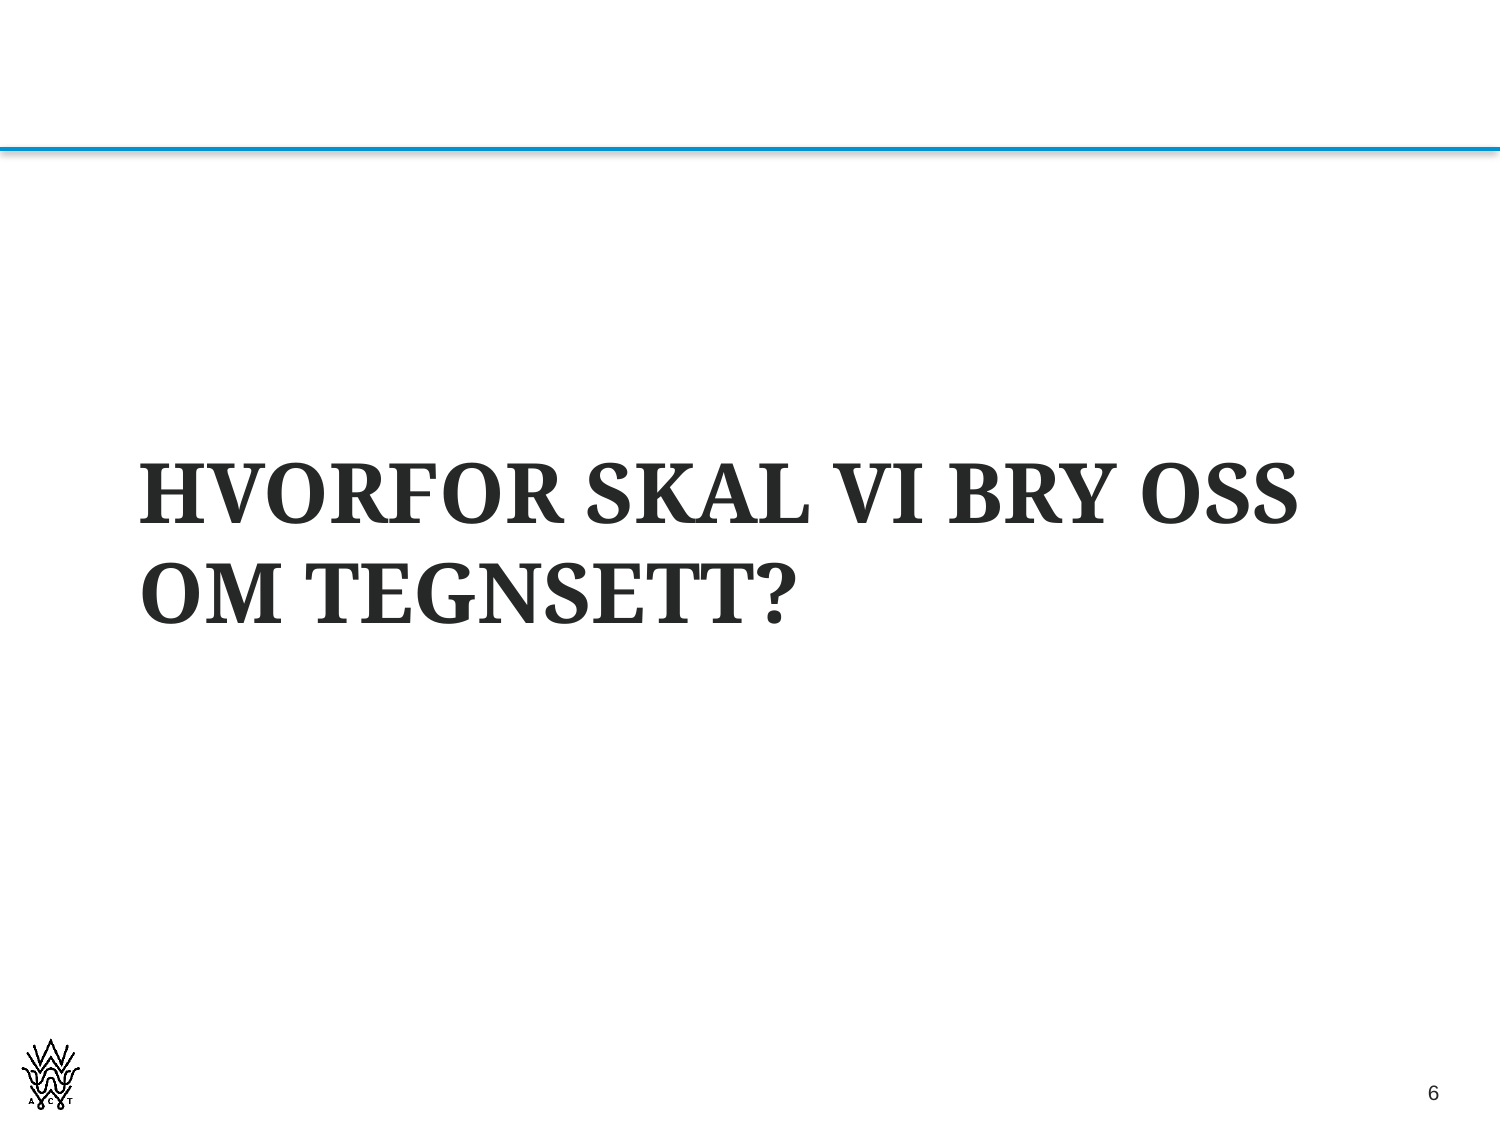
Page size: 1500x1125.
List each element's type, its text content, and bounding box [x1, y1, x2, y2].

picture [0, 1023, 101, 1125]
slide_number 6 [1104, 1062, 1455, 1123]
title Hvorfor skal vi bry oss om tegnsett? [123, 432, 1400, 657]
